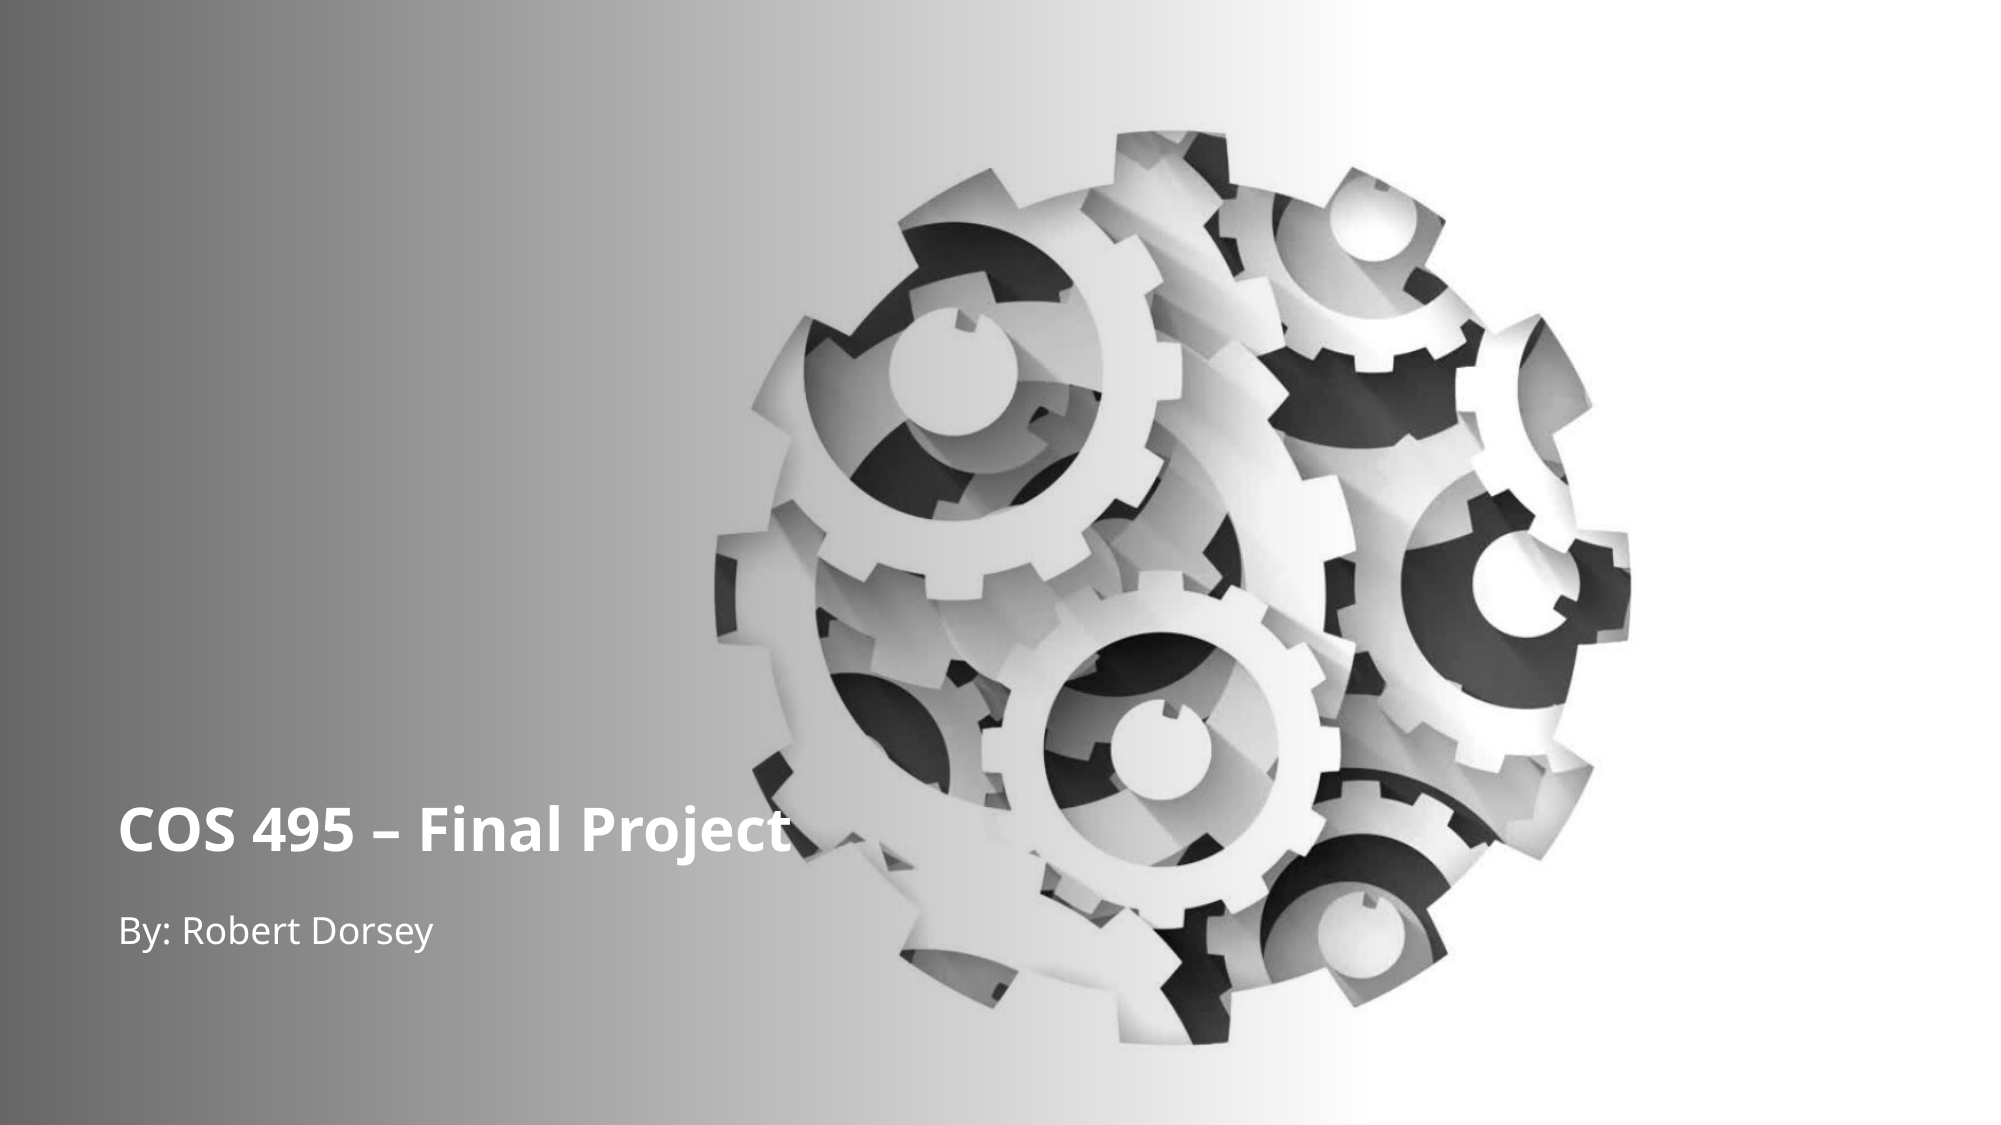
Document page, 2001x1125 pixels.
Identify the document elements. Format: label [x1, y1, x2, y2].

text_box [0, 0, 2000, 1125]
